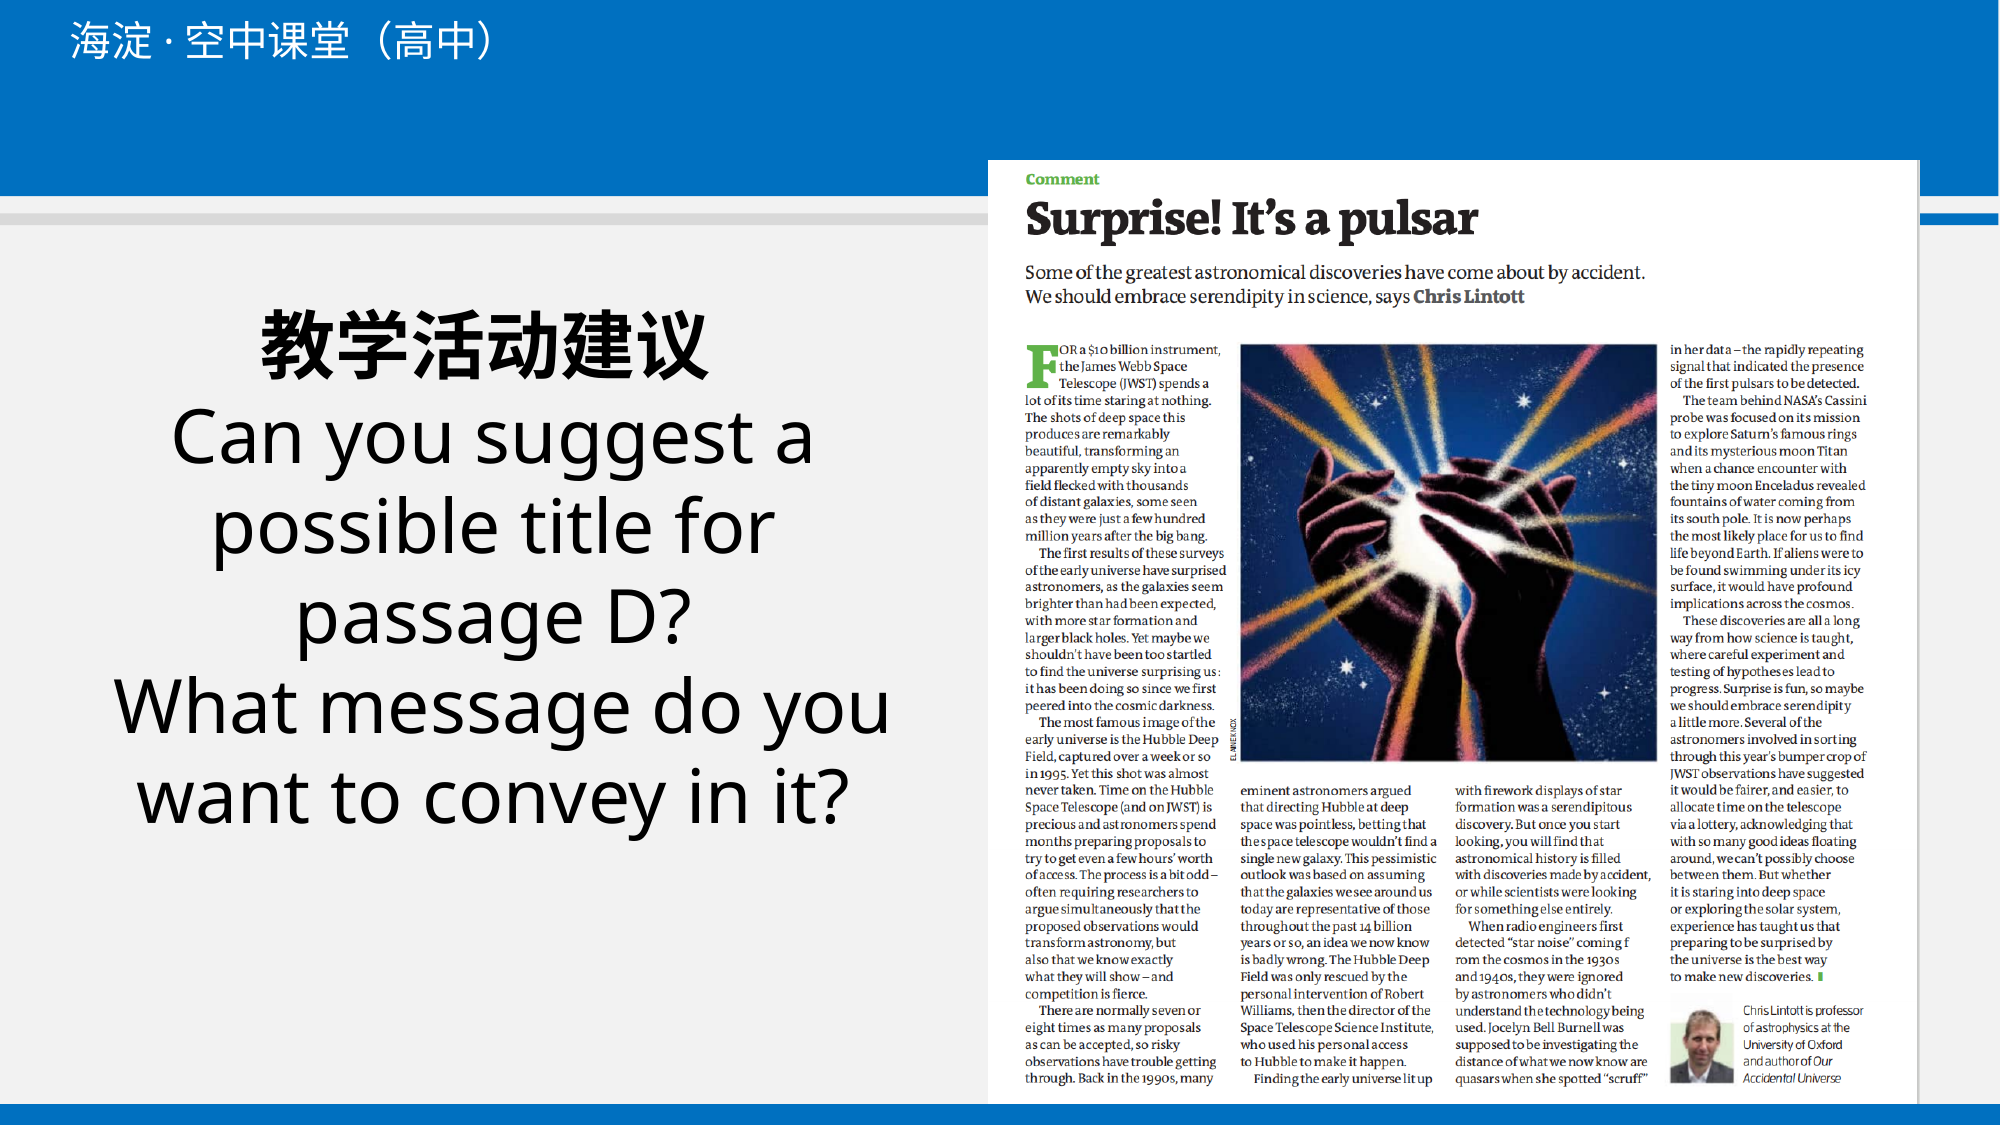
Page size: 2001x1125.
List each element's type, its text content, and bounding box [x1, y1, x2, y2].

title 教学活动建议 Can you suggest a possible title for passage D? What message do you want to convey in it? [55, 243, 933, 894]
picture [987, 160, 1920, 1104]
